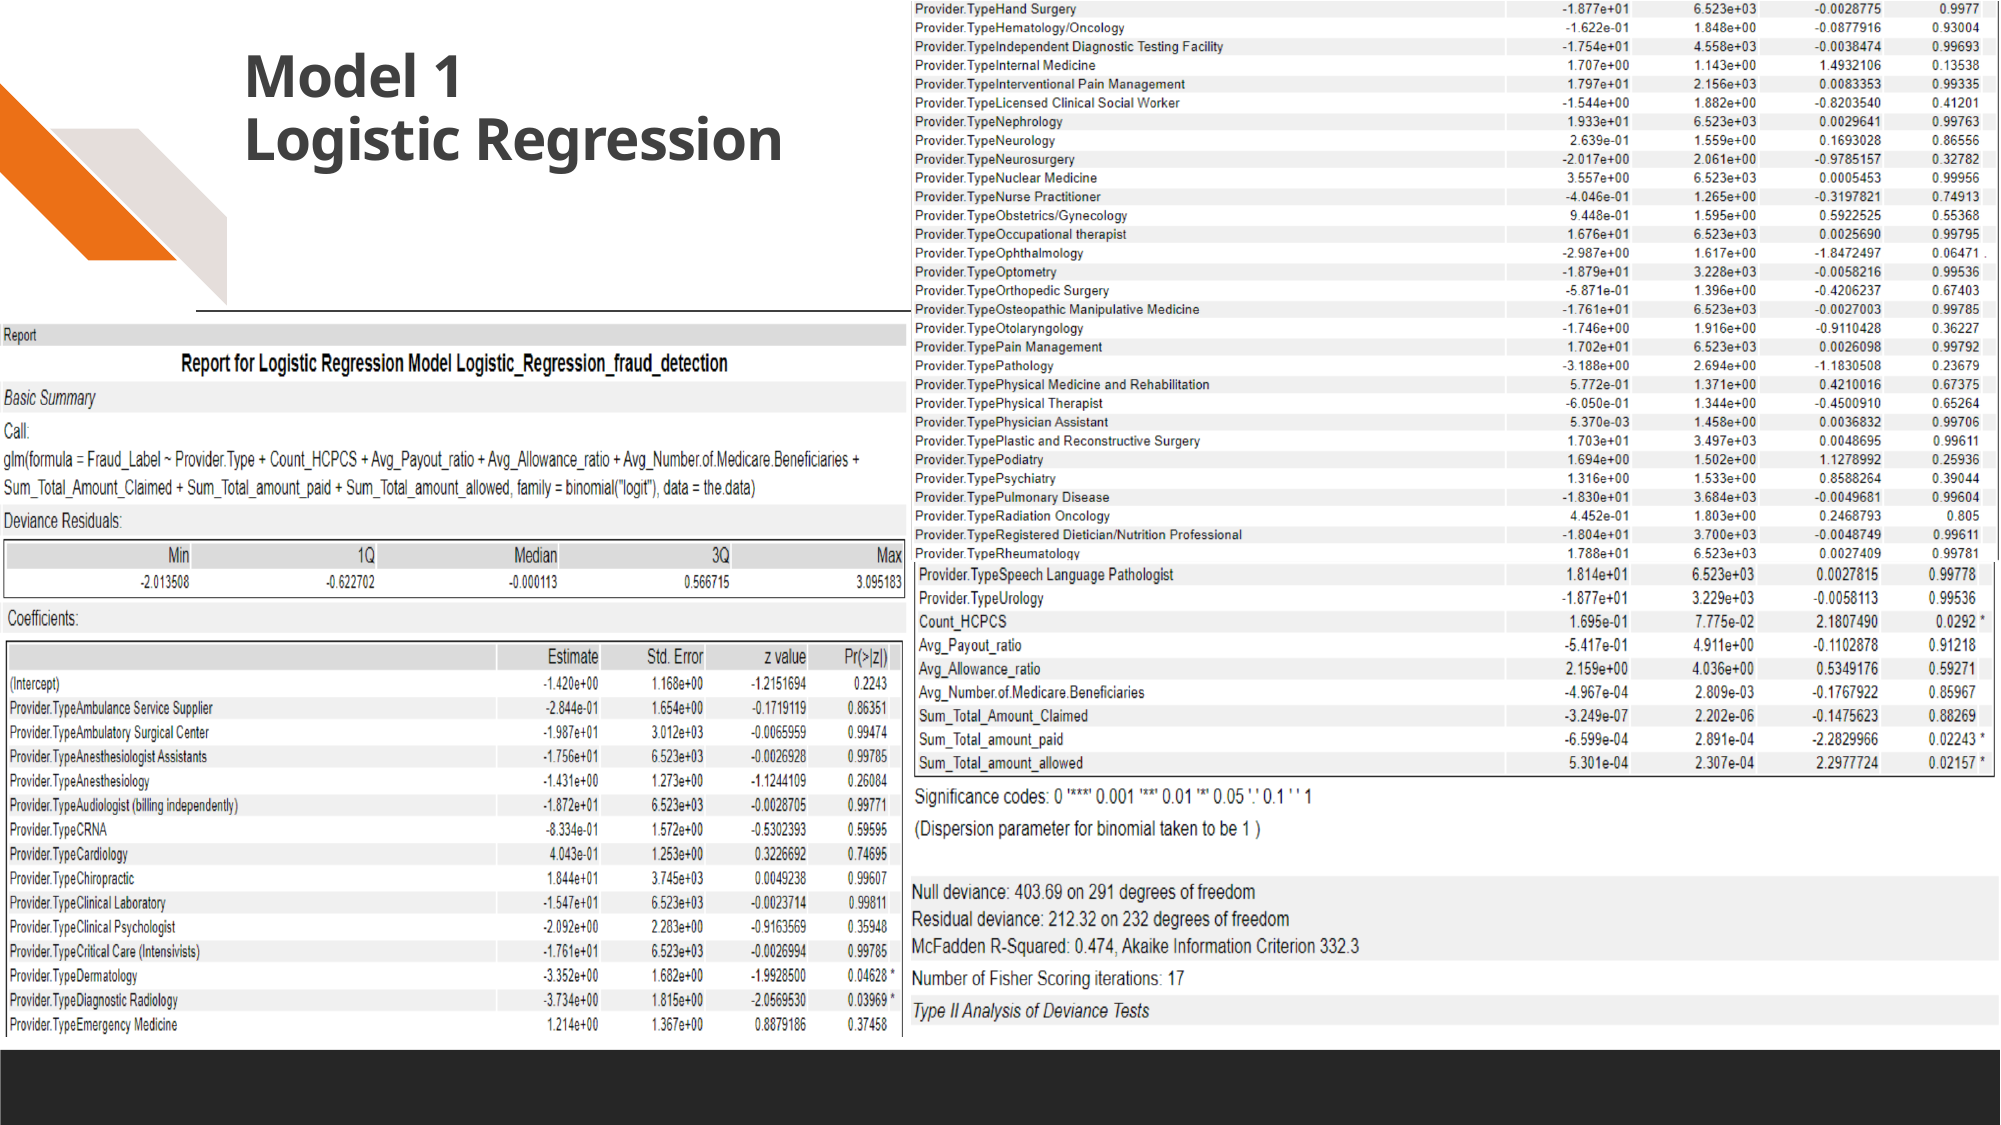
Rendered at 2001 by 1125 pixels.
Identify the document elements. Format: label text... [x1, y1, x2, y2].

title Model 1 Logistic Regression [228, 32, 908, 233]
picture [0, 1, 2000, 1037]
